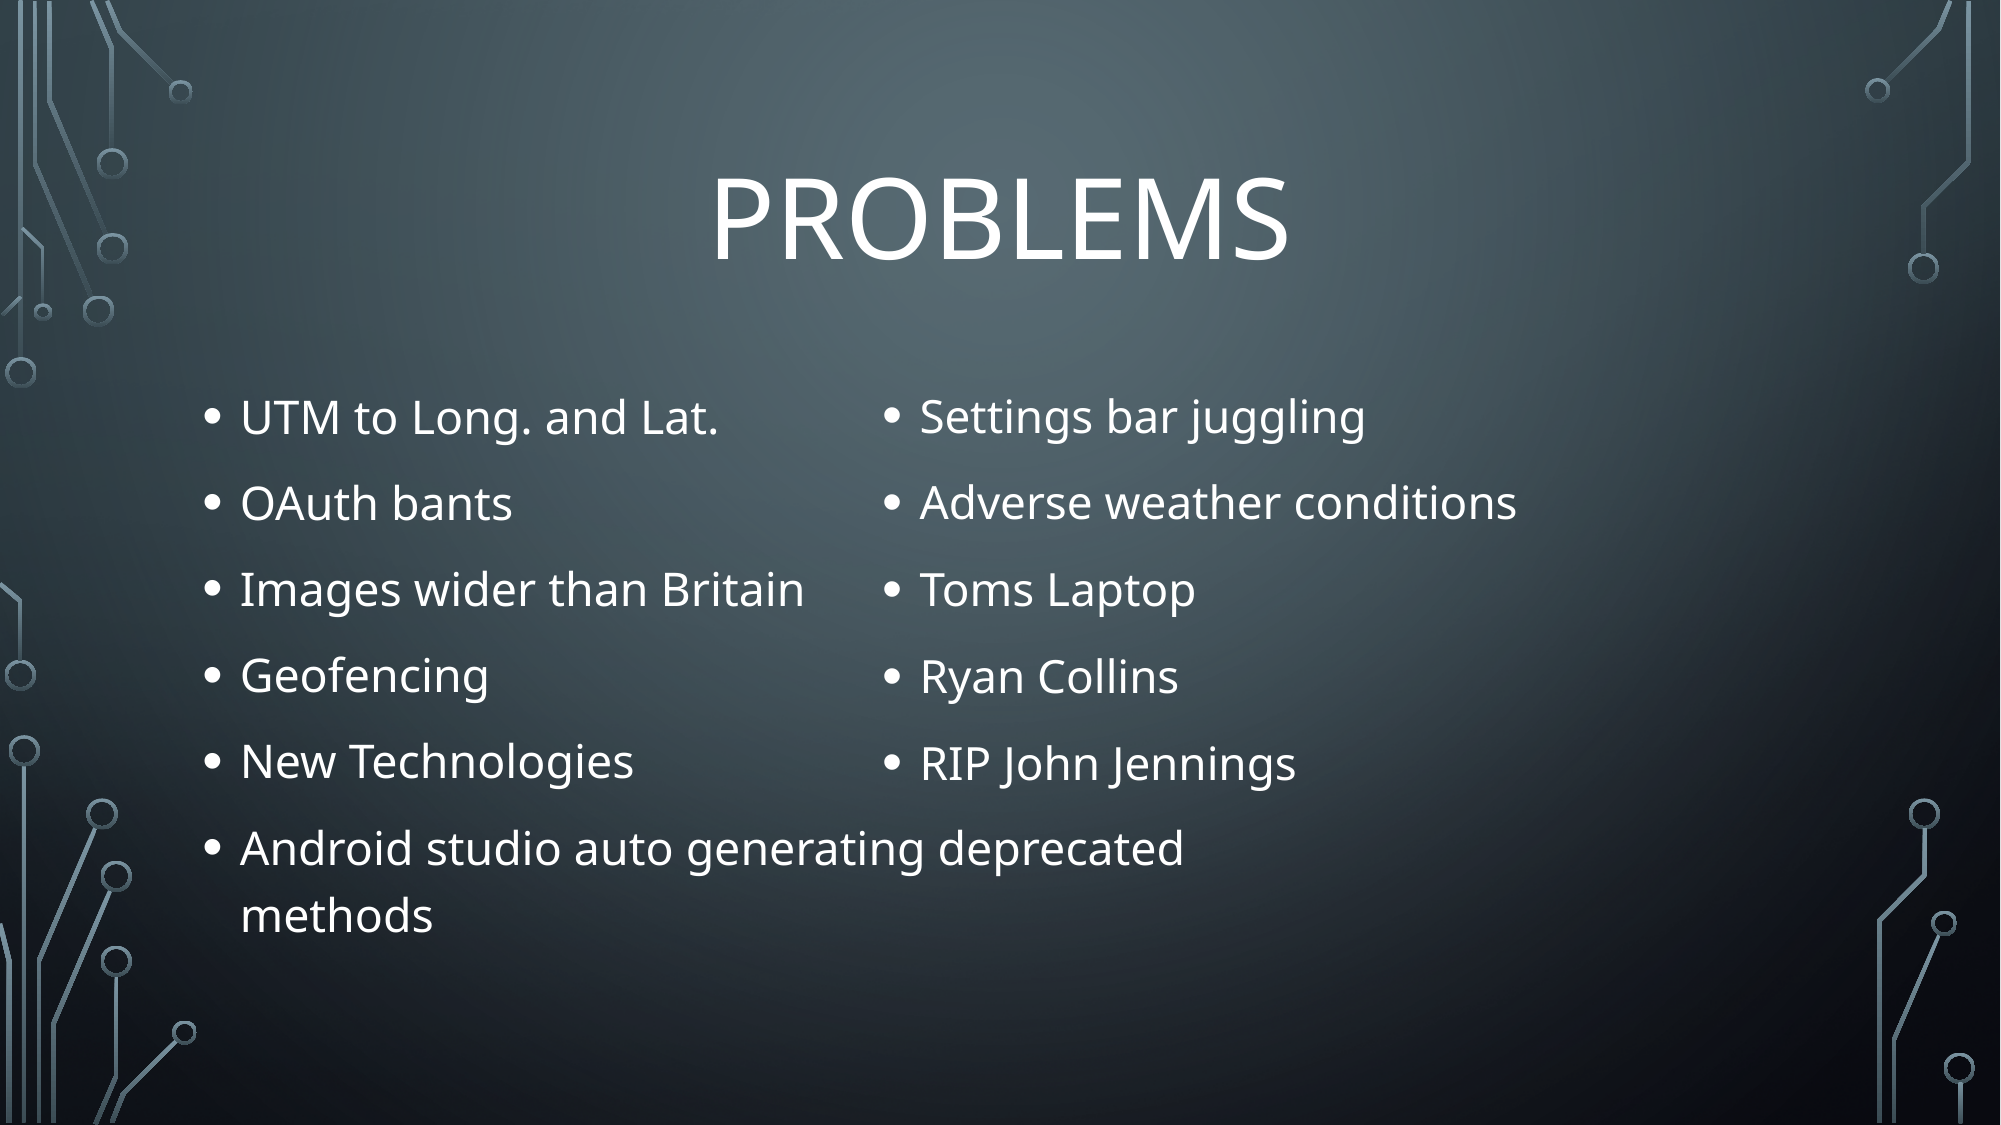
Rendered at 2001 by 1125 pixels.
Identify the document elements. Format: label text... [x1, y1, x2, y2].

text_box Settings bar juggling Adverse weather conditions Toms Laptop Ryan Collins RIP John Jennings [867, 368, 1738, 950]
list UTM to Long. and Lat. OAuth bants Images wider than Britain Geofencing New Technologies Android studio auto generating deprecated methods [187, 369, 867, 950]
title Problems [187, 101, 1813, 344]
